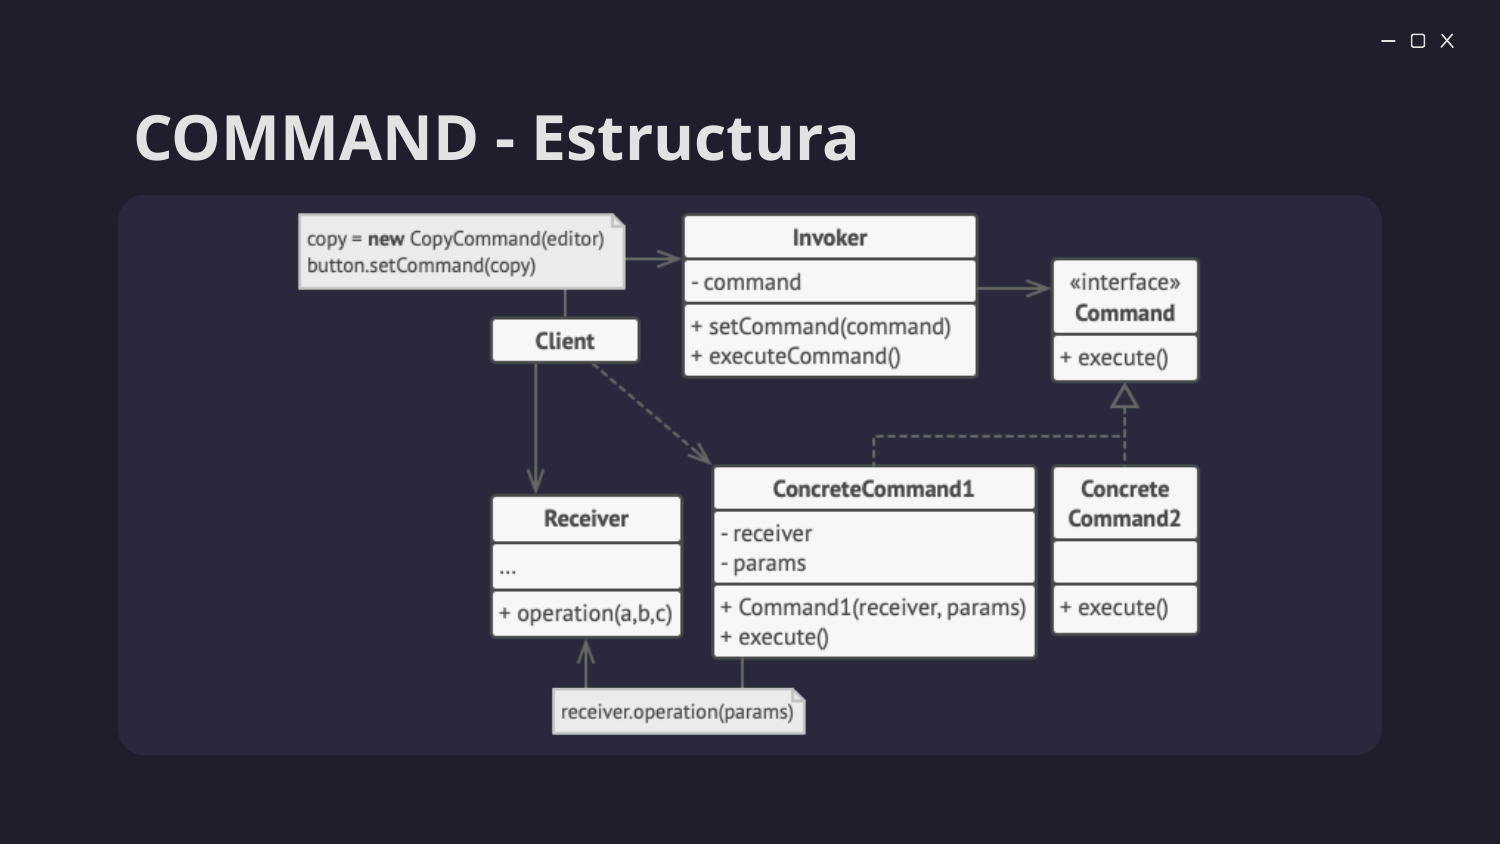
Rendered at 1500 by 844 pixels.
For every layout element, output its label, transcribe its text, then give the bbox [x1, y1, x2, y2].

title COMMAND - Estructura [118, 88, 1382, 183]
picture [285, 200, 1215, 747]
